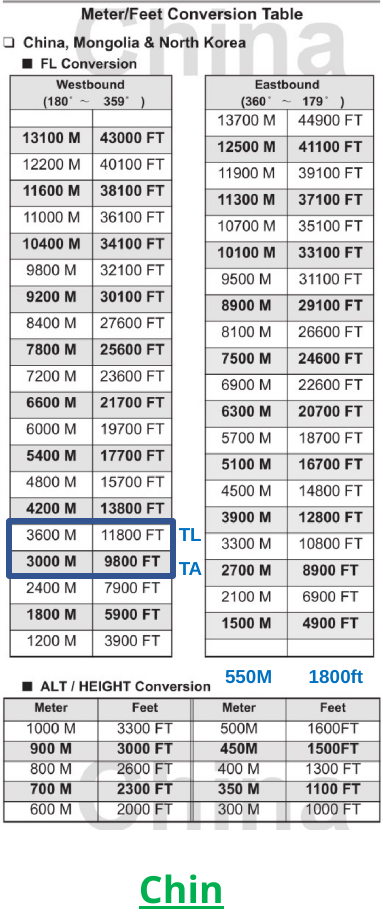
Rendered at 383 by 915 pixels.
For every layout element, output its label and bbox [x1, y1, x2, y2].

text_box [138, 865, 245, 914]
picture [0, 0, 382, 830]
